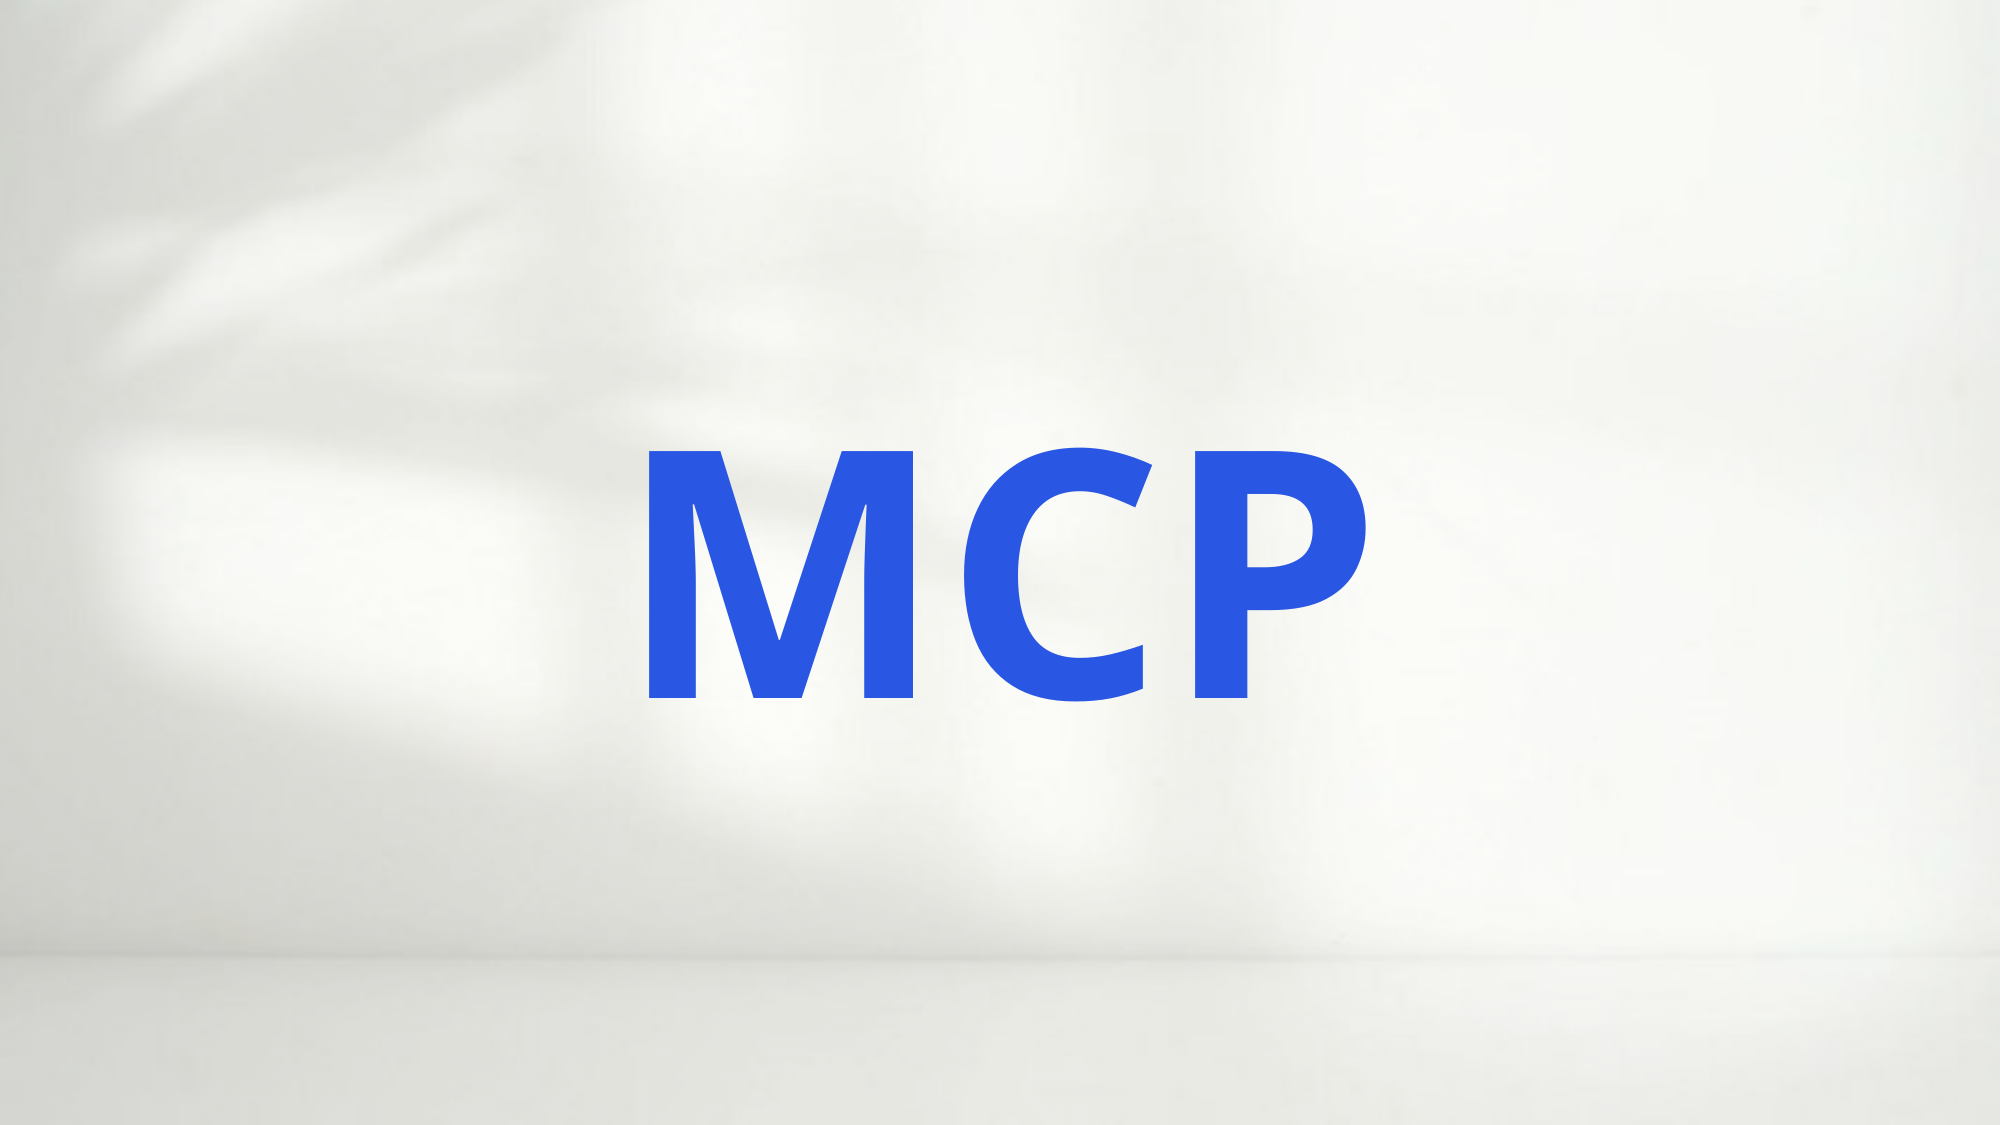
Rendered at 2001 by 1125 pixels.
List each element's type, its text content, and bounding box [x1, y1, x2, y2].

text_box MCP [603, 345, 1397, 776]
